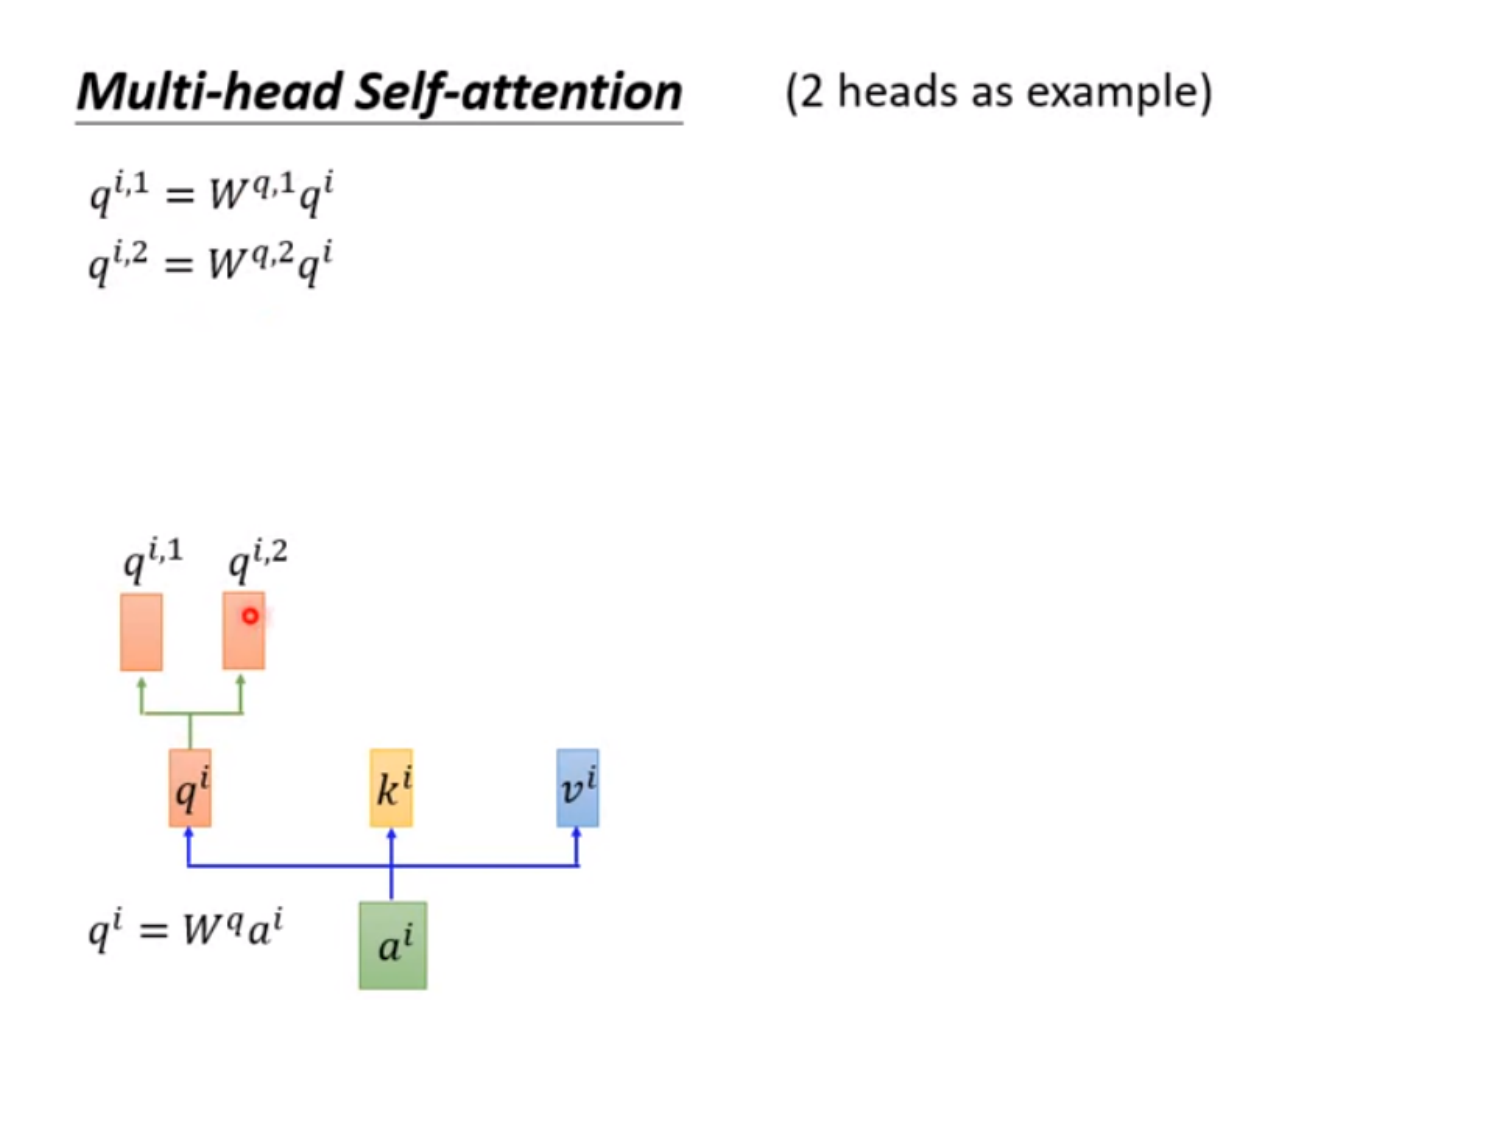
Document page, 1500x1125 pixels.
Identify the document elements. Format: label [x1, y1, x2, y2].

picture [64, 54, 1323, 1000]
